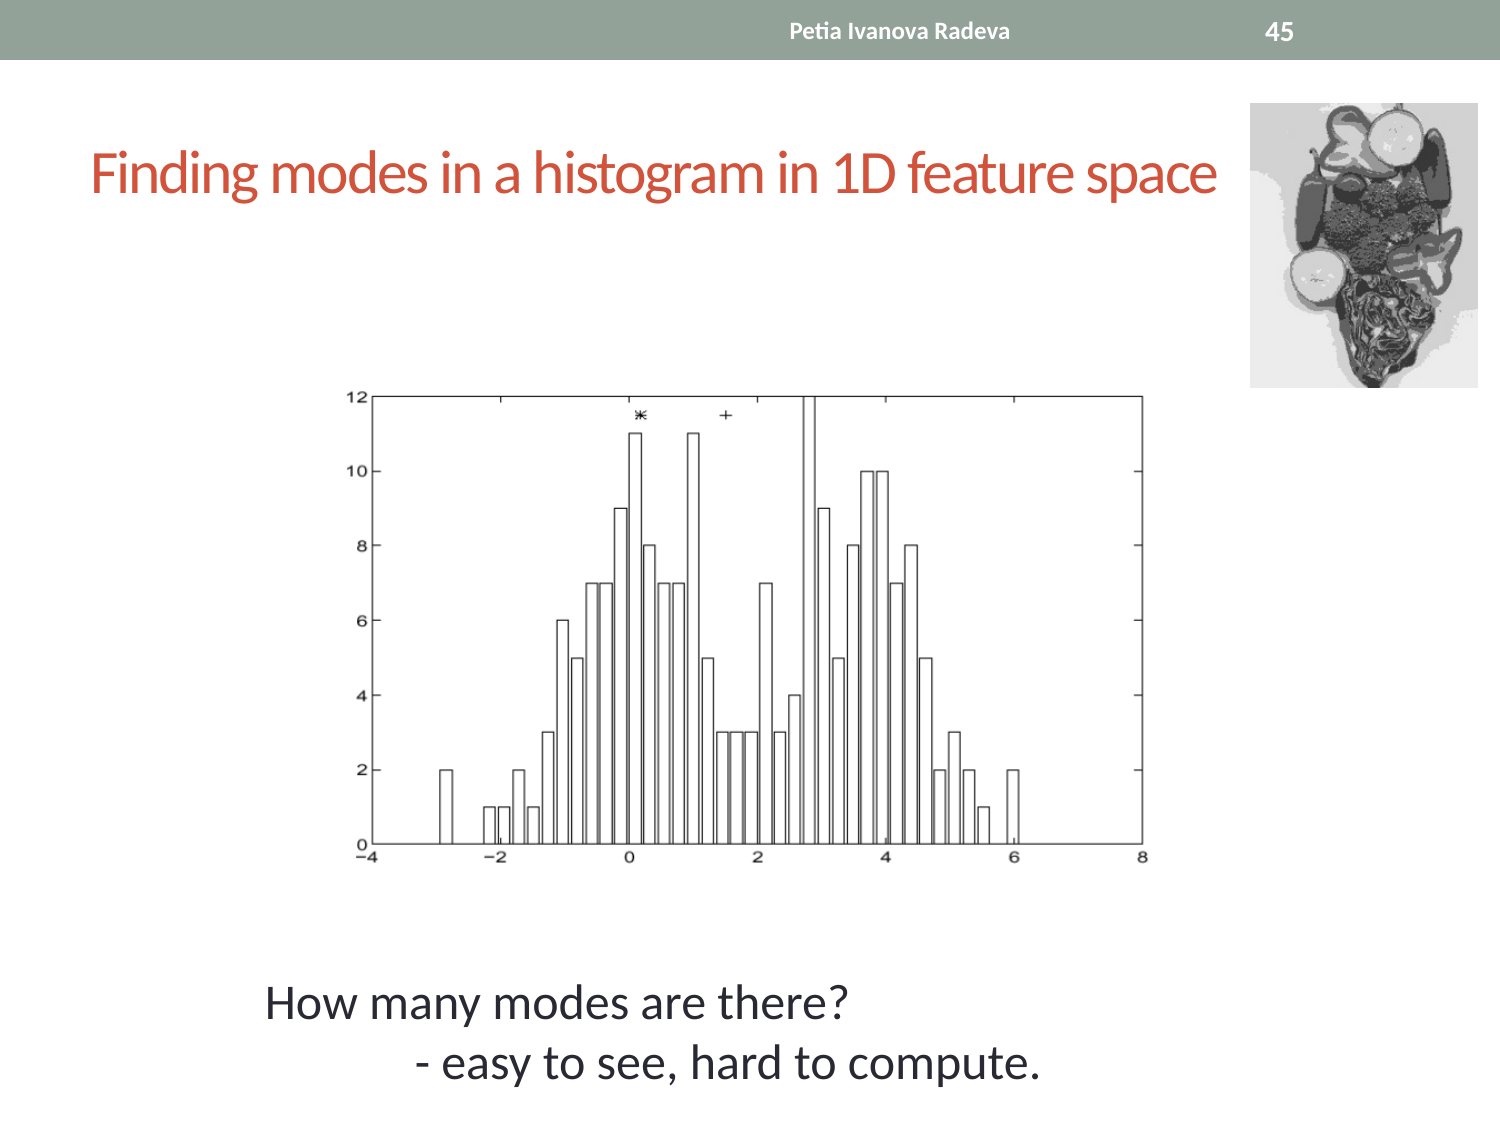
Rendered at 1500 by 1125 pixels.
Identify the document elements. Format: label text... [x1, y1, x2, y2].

text_box How many modes are there? - easy to see, hard to compute. [249, 962, 1188, 1098]
picture [249, 387, 1173, 879]
slide_number 45 [1250, 3, 1425, 57]
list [301, 368, 1188, 879]
footer Petia Ivanova Radeva [562, 3, 1238, 57]
picture [1249, 103, 1478, 388]
title Finding modes in a histogram in 1D feature space [75, 87, 1238, 250]
